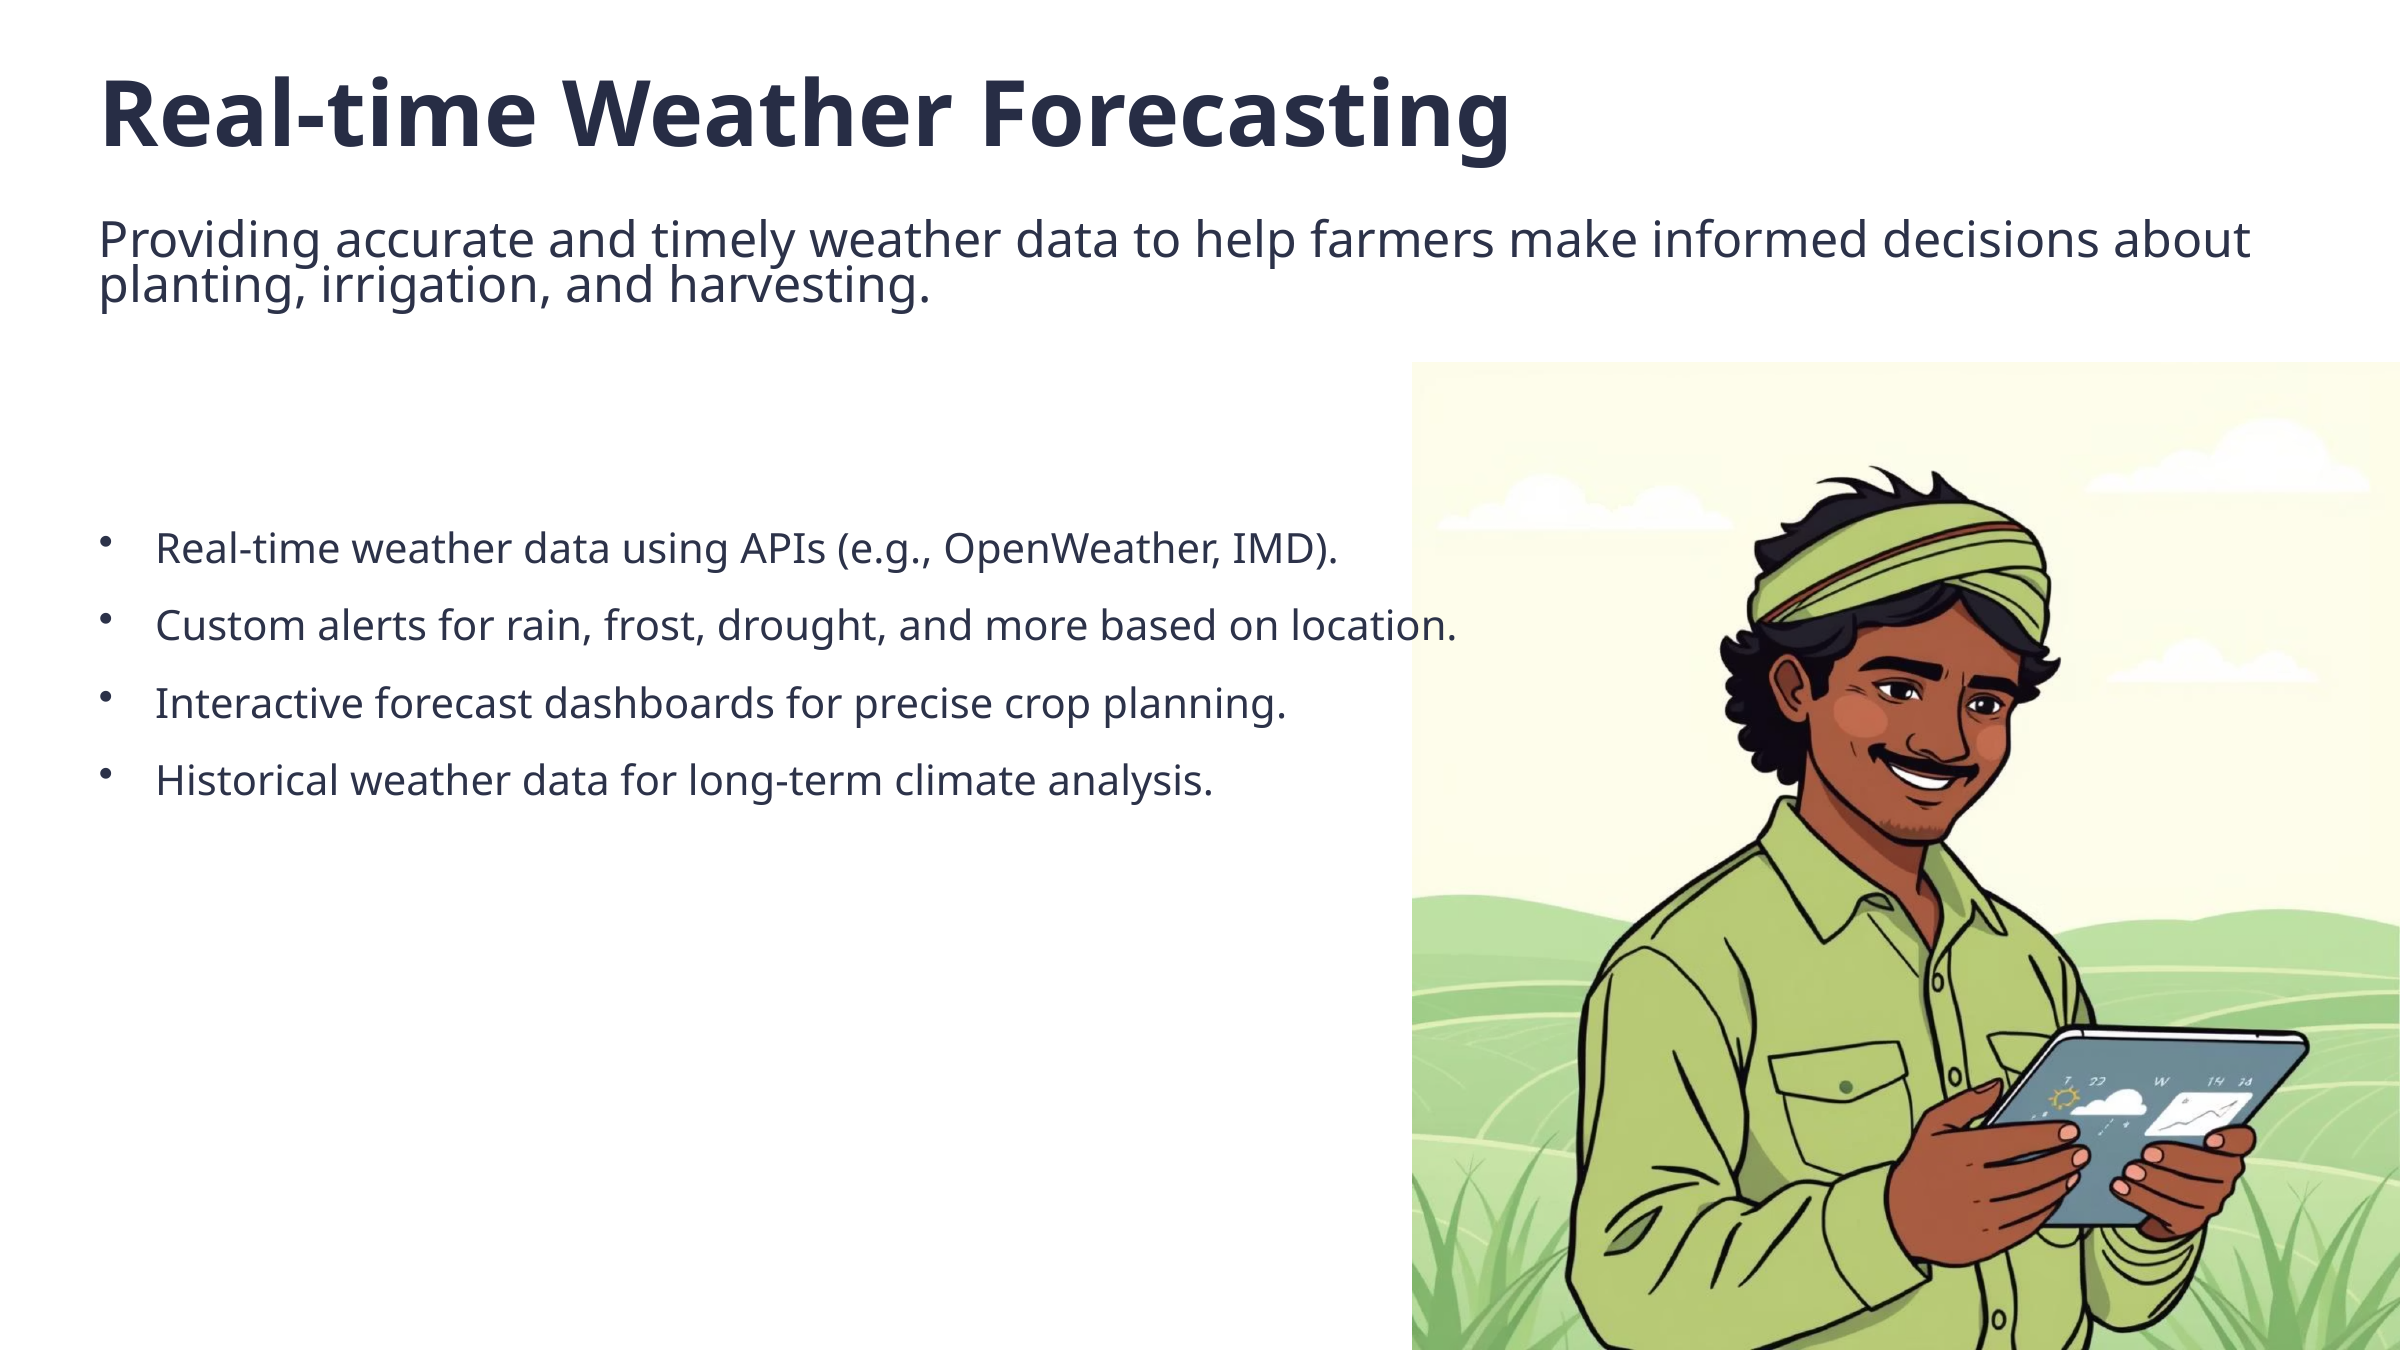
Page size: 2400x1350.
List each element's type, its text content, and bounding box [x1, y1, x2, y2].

picture [1412, 362, 2400, 1350]
text_box Custom alerts for rain, frost, drought, and more based on location. [98, 603, 1166, 650]
text_box Real-time weather data using APIs (e.g., OpenWeather, IMD). [98, 526, 1166, 572]
text_box Providing accurate and timely weather data to help farmers make informed decisions about planting, irrigation, and harvesting. [98, 222, 1804, 299]
text_box Real-time Weather Forecasting [98, 77, 1058, 166]
text_box Interactive forecast dashboards for precise crop planning. [98, 681, 1166, 727]
text_box Historical weather data for long-term climate analysis. [98, 759, 1166, 805]
